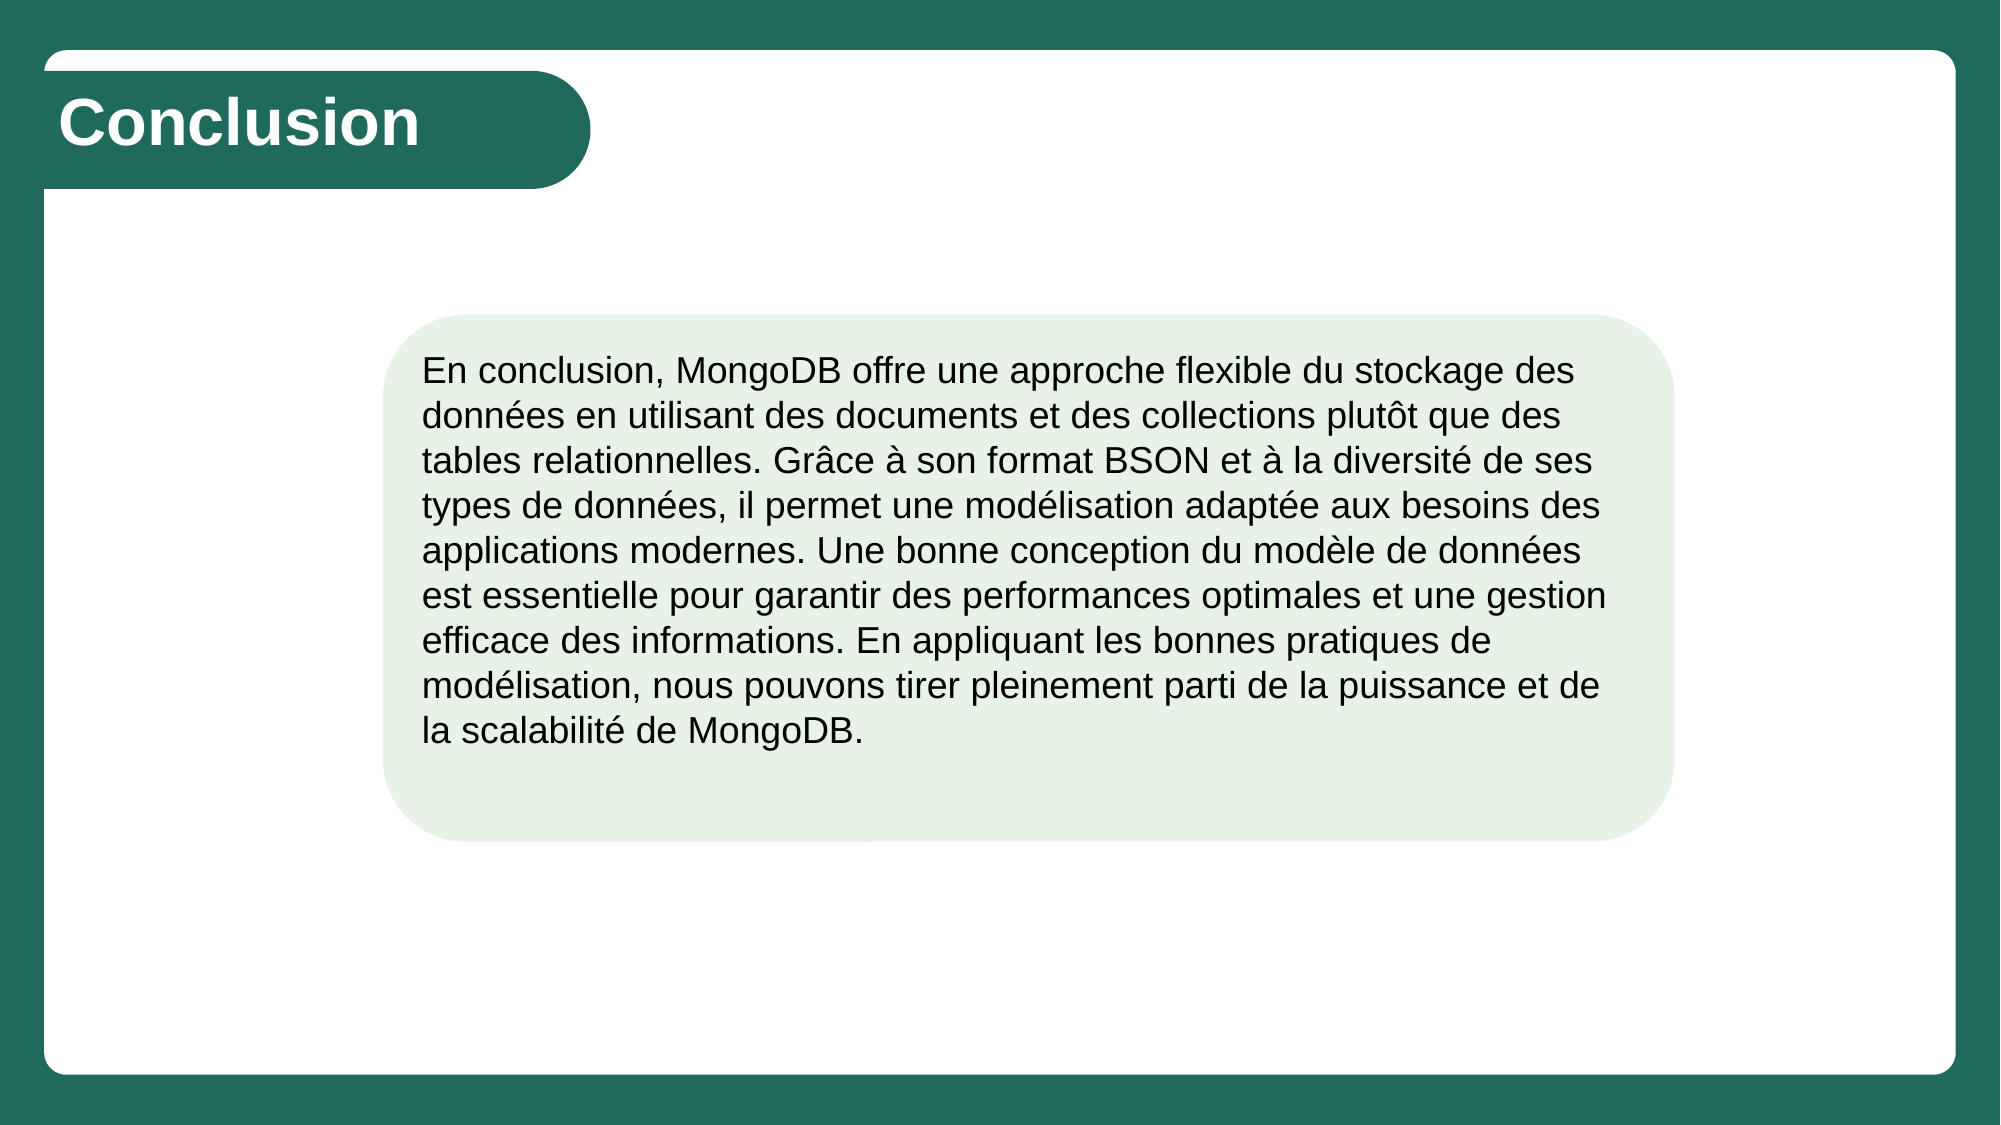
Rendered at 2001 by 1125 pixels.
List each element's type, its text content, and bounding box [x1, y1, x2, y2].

text_box Conclusion [58, 87, 732, 237]
text_box [0, 69, 574, 190]
text_box [44, 50, 1956, 1075]
text_box En conclusion, MongoDB offre une approche flexible du stockage des données en utilisant des documents et des collections plutôt que des tables relationnelles. Grâce à son format BSON et à la diversité de ses types de données, il permet une modélisation adaptée aux besoins des applications modernes. Une bonne conception du modèle de données est essentielle pour garantir des performances optimales et une gestion efficace des informations. En appliquant les bonnes pratiques de modélisation, nous pouvons tirer pleinement parti de la puissance et de la scalabilité de MongoDB. [382, 314, 1675, 842]
text_box [0, 0, 2000, 1125]
